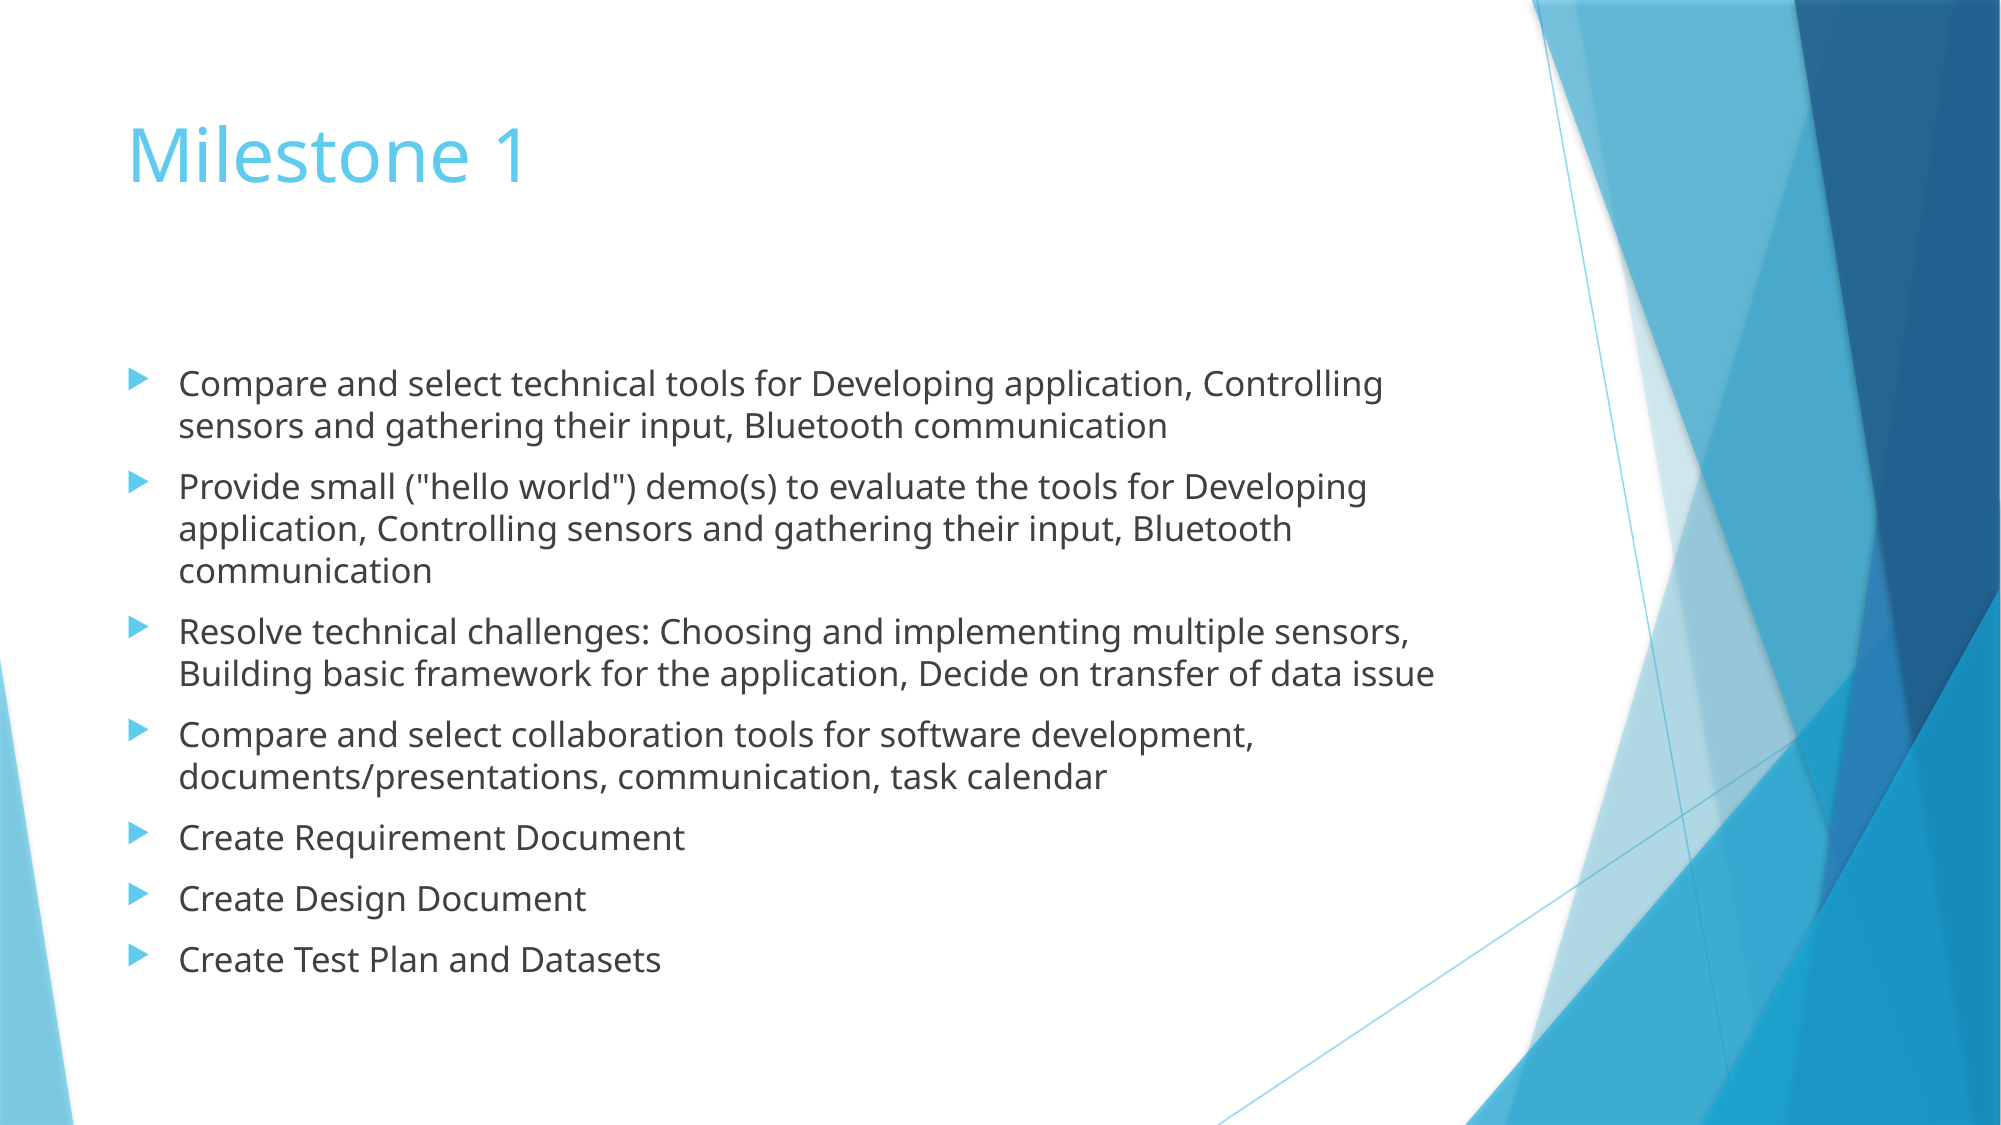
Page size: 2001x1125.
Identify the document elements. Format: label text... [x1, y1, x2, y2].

title Milestone 1 [111, 99, 1522, 317]
list Compare and select technical tools for Developing application, Controlling sensors and gathering their input, Bluetooth communication Provide small ("hello world") demo(s) to evaluate the tools for Developing application, Controlling sensors and gathering their input, Bluetooth communication Resolve technical challenges: Choosing and implementing multiple sensors, Building basic framework for the application, Decide on transfer of data issue Compare and select collaboration tools for software development, documents/presentations, communication, task calendar Create Requirement Document Create Design Document Create Test Plan and Datasets [111, 354, 1522, 992]
